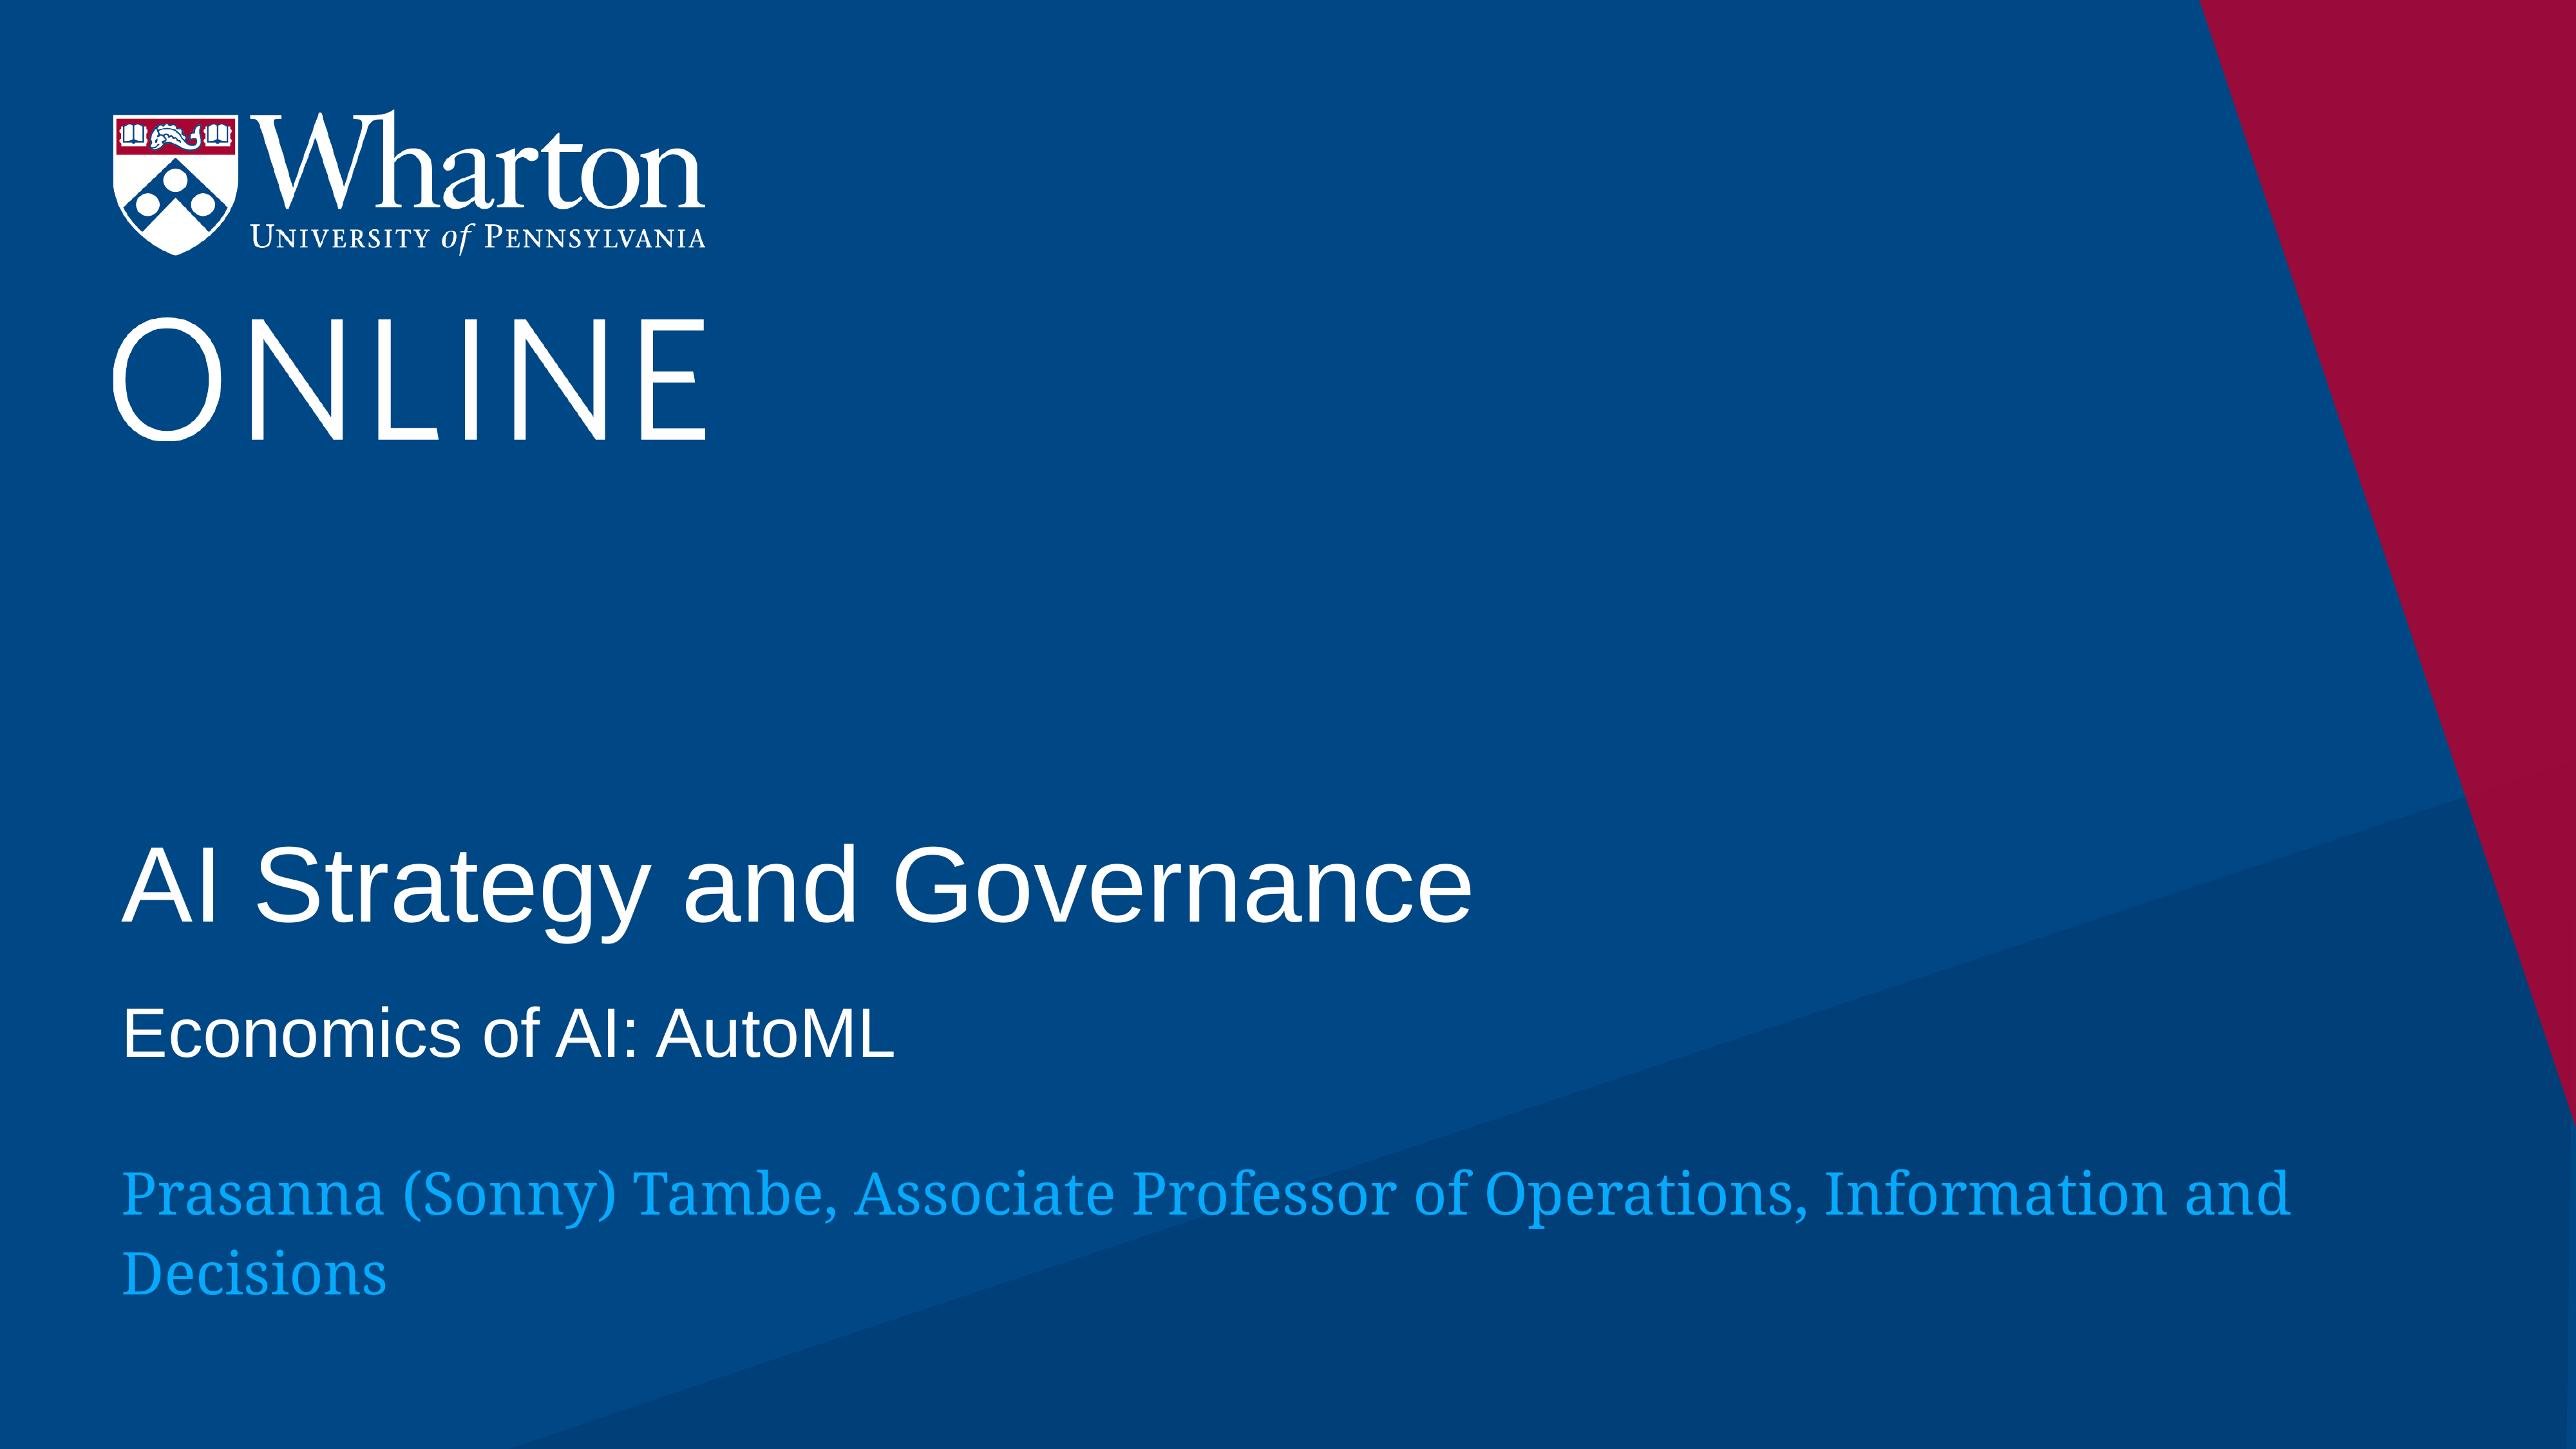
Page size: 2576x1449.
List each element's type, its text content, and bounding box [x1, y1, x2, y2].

title AI Strategy and Governance [121, 721, 2414, 945]
list Economics of AI: AutoML [121, 976, 2281, 1116]
list Prasanna (Sonny) Tambe, Associate Professor of Operations, Information and Decisions [121, 1146, 2477, 1255]
picture [113, 109, 705, 441]
